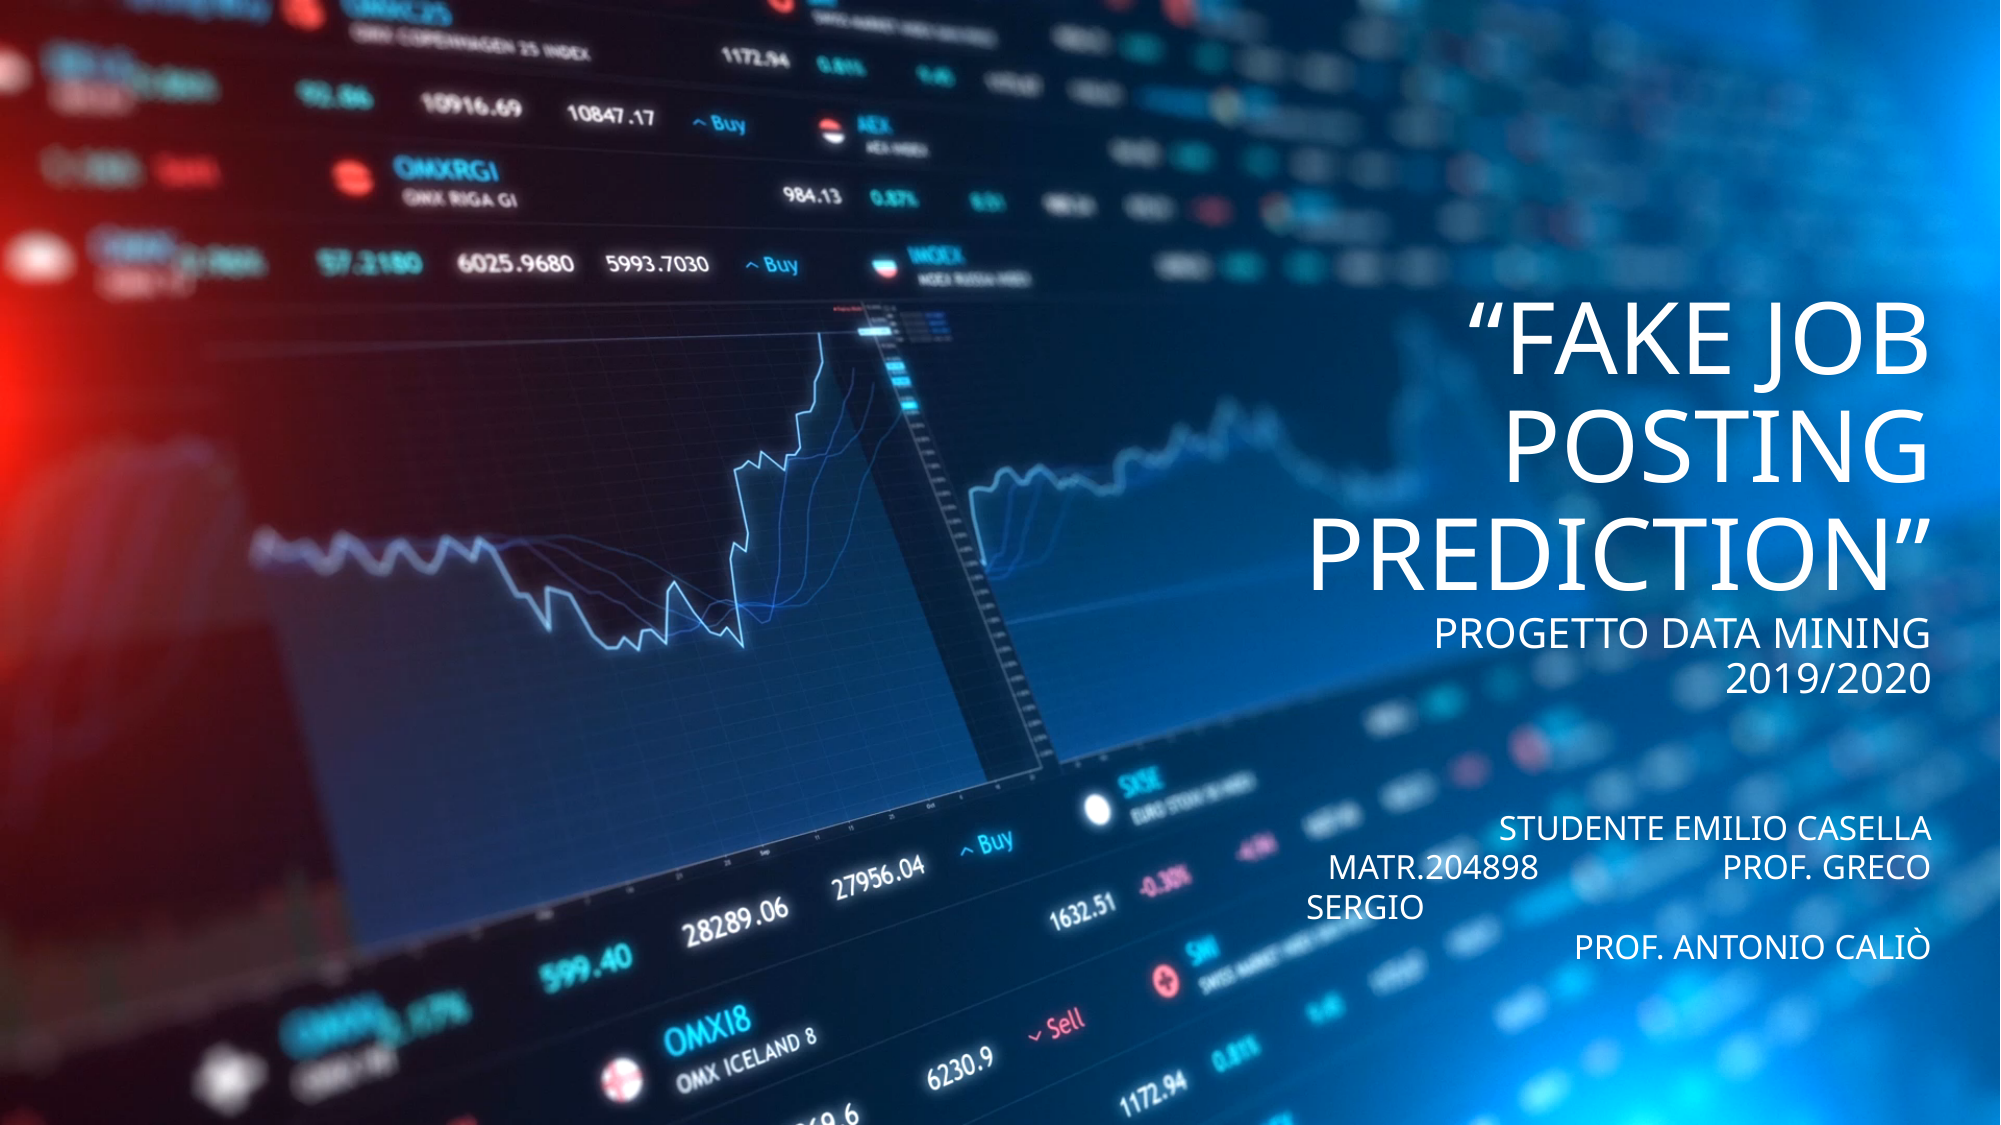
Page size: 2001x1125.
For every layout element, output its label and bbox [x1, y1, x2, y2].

text_box [0, 0, 2000, 1125]
